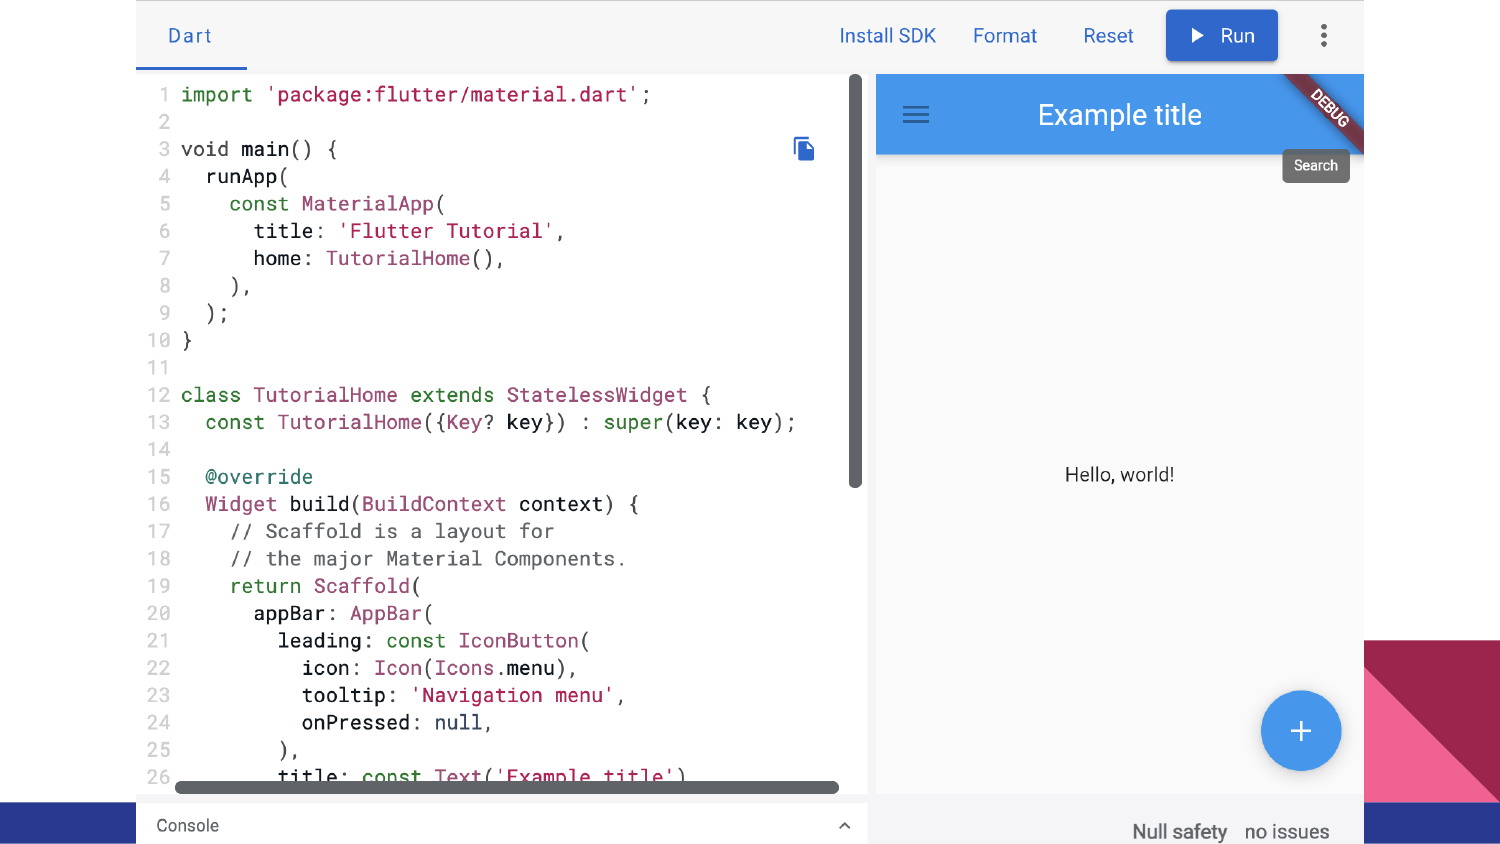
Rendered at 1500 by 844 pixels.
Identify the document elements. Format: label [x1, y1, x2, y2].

picture [136, 0, 1364, 844]
